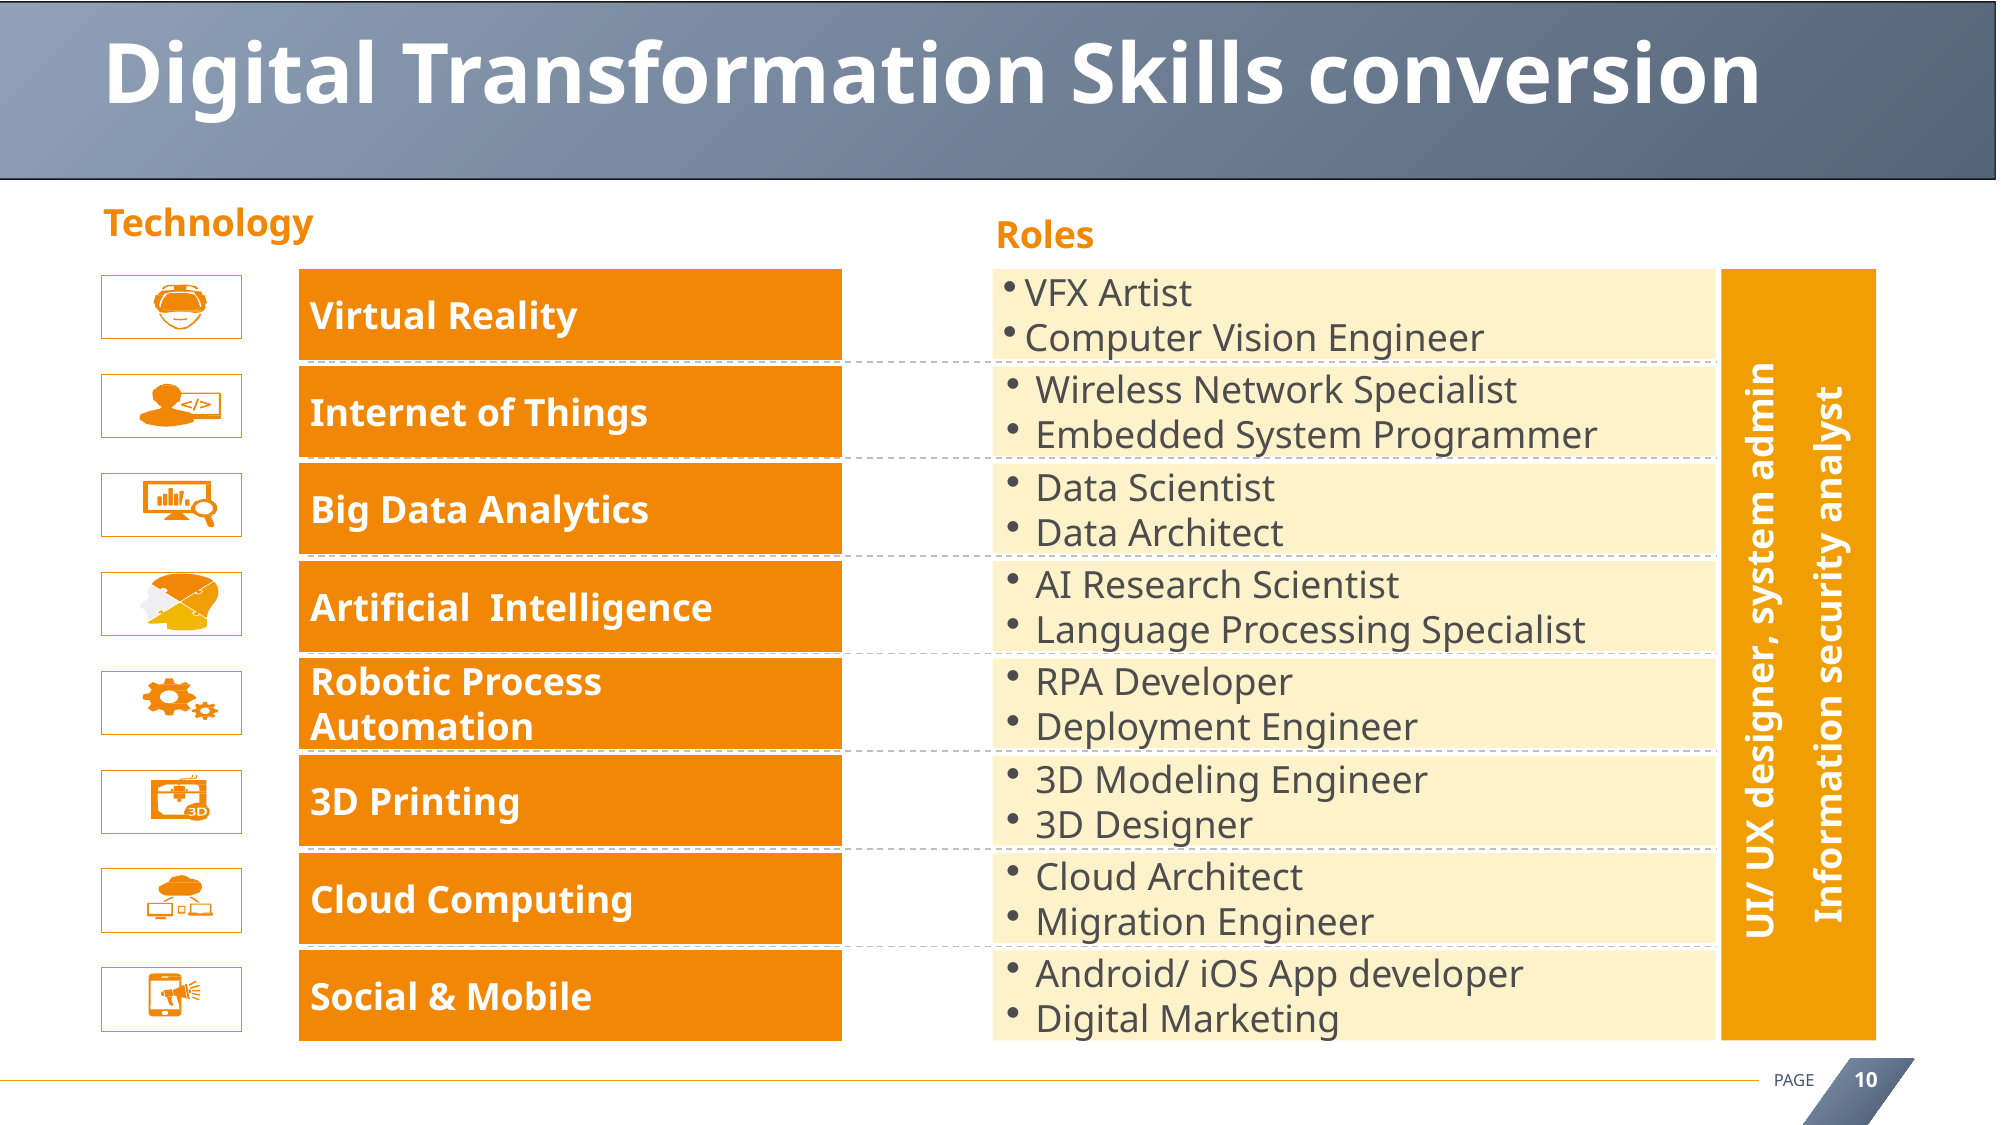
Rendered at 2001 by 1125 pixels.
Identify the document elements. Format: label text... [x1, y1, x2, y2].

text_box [139, 571, 221, 633]
text_box [0, 0, 1997, 180]
text_box Digital Transformation Skills conversion [18, 2, 1850, 151]
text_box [101, 199, 1877, 1041]
